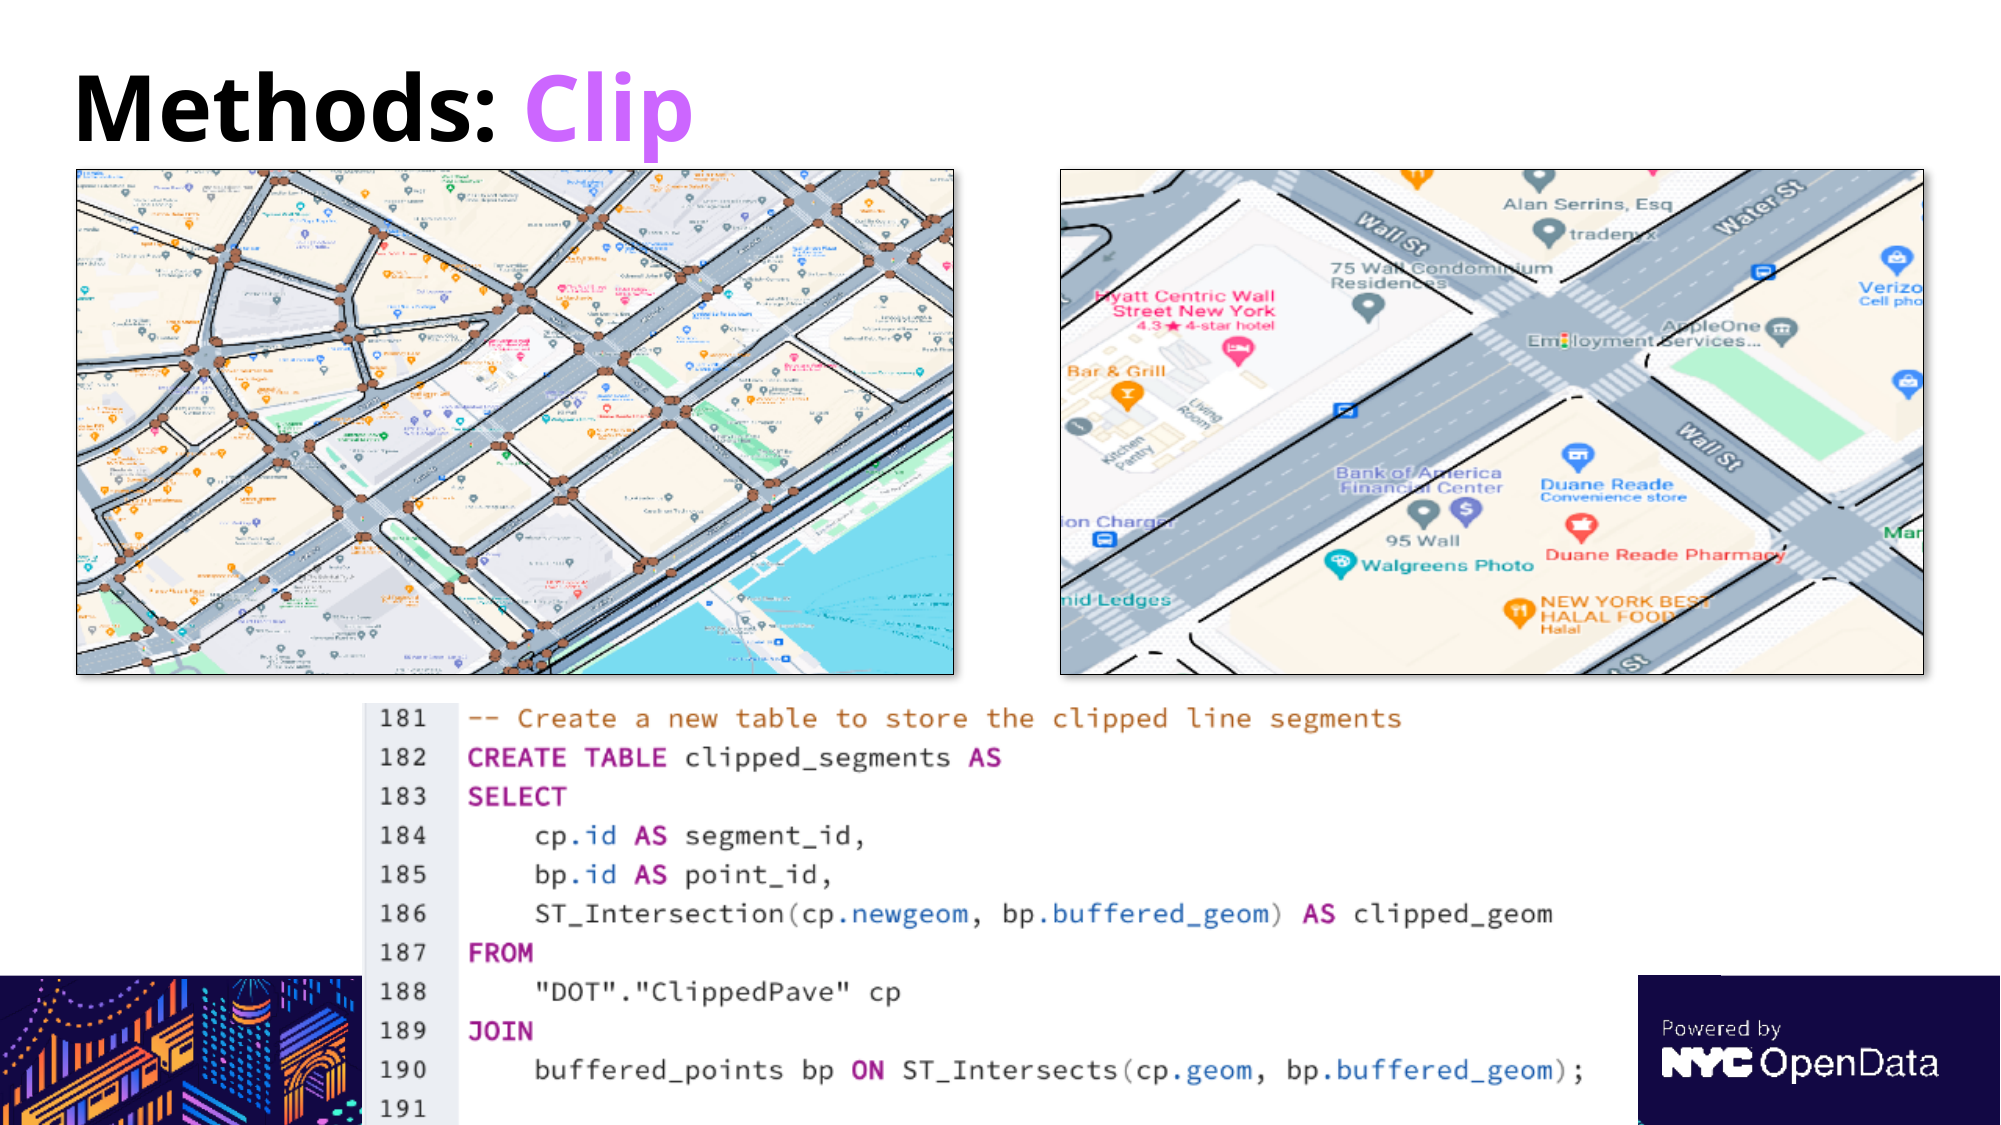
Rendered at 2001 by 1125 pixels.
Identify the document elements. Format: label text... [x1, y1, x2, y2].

picture [1060, 169, 1924, 675]
text_box Methods: Clip [56, 45, 1782, 170]
picture [76, 169, 954, 675]
picture [0, 703, 1939, 1125]
